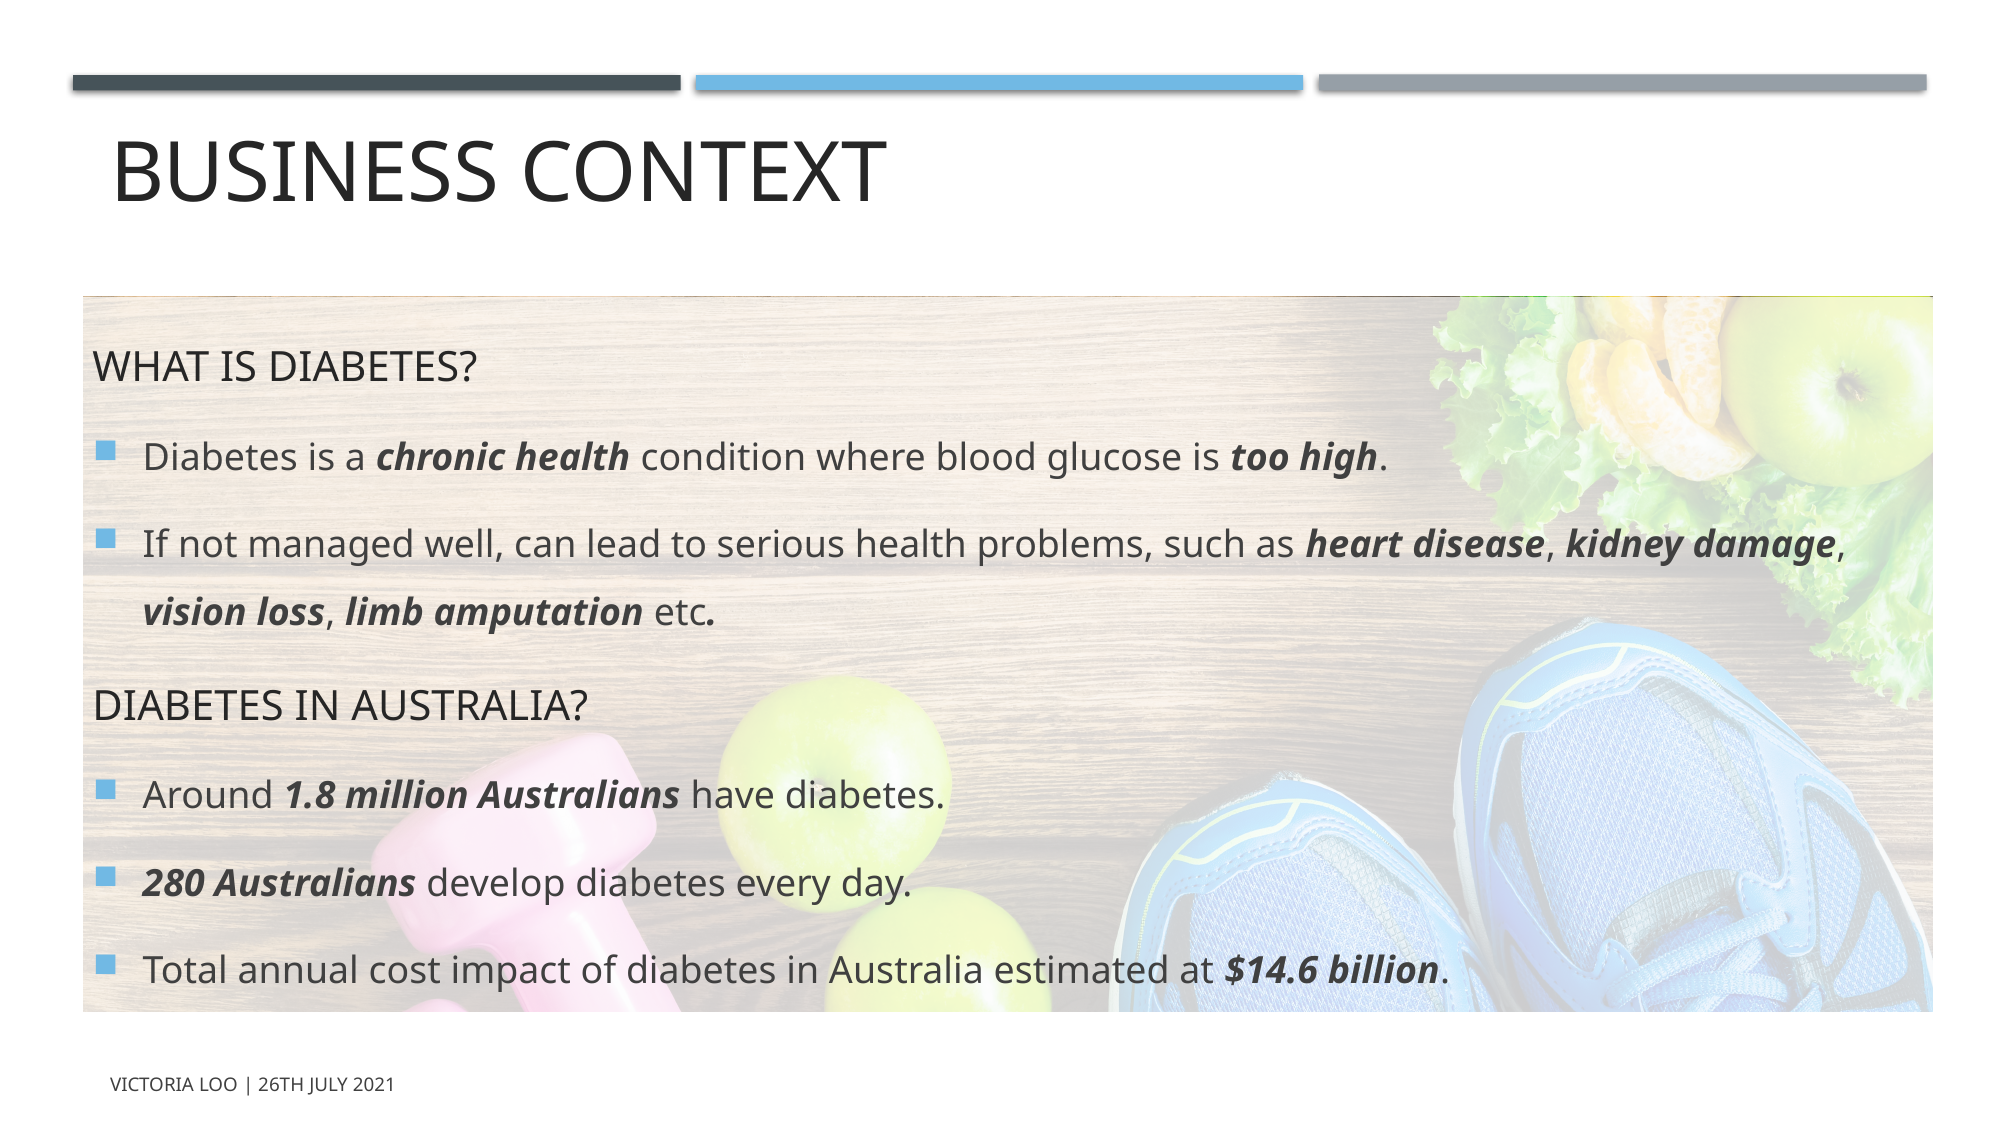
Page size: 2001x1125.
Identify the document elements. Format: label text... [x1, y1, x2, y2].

text_box Victoria Loo | 26th July 2021 [95, 1053, 1230, 1114]
text_box Business Context [95, 115, 1905, 226]
picture [80, 296, 1934, 1013]
